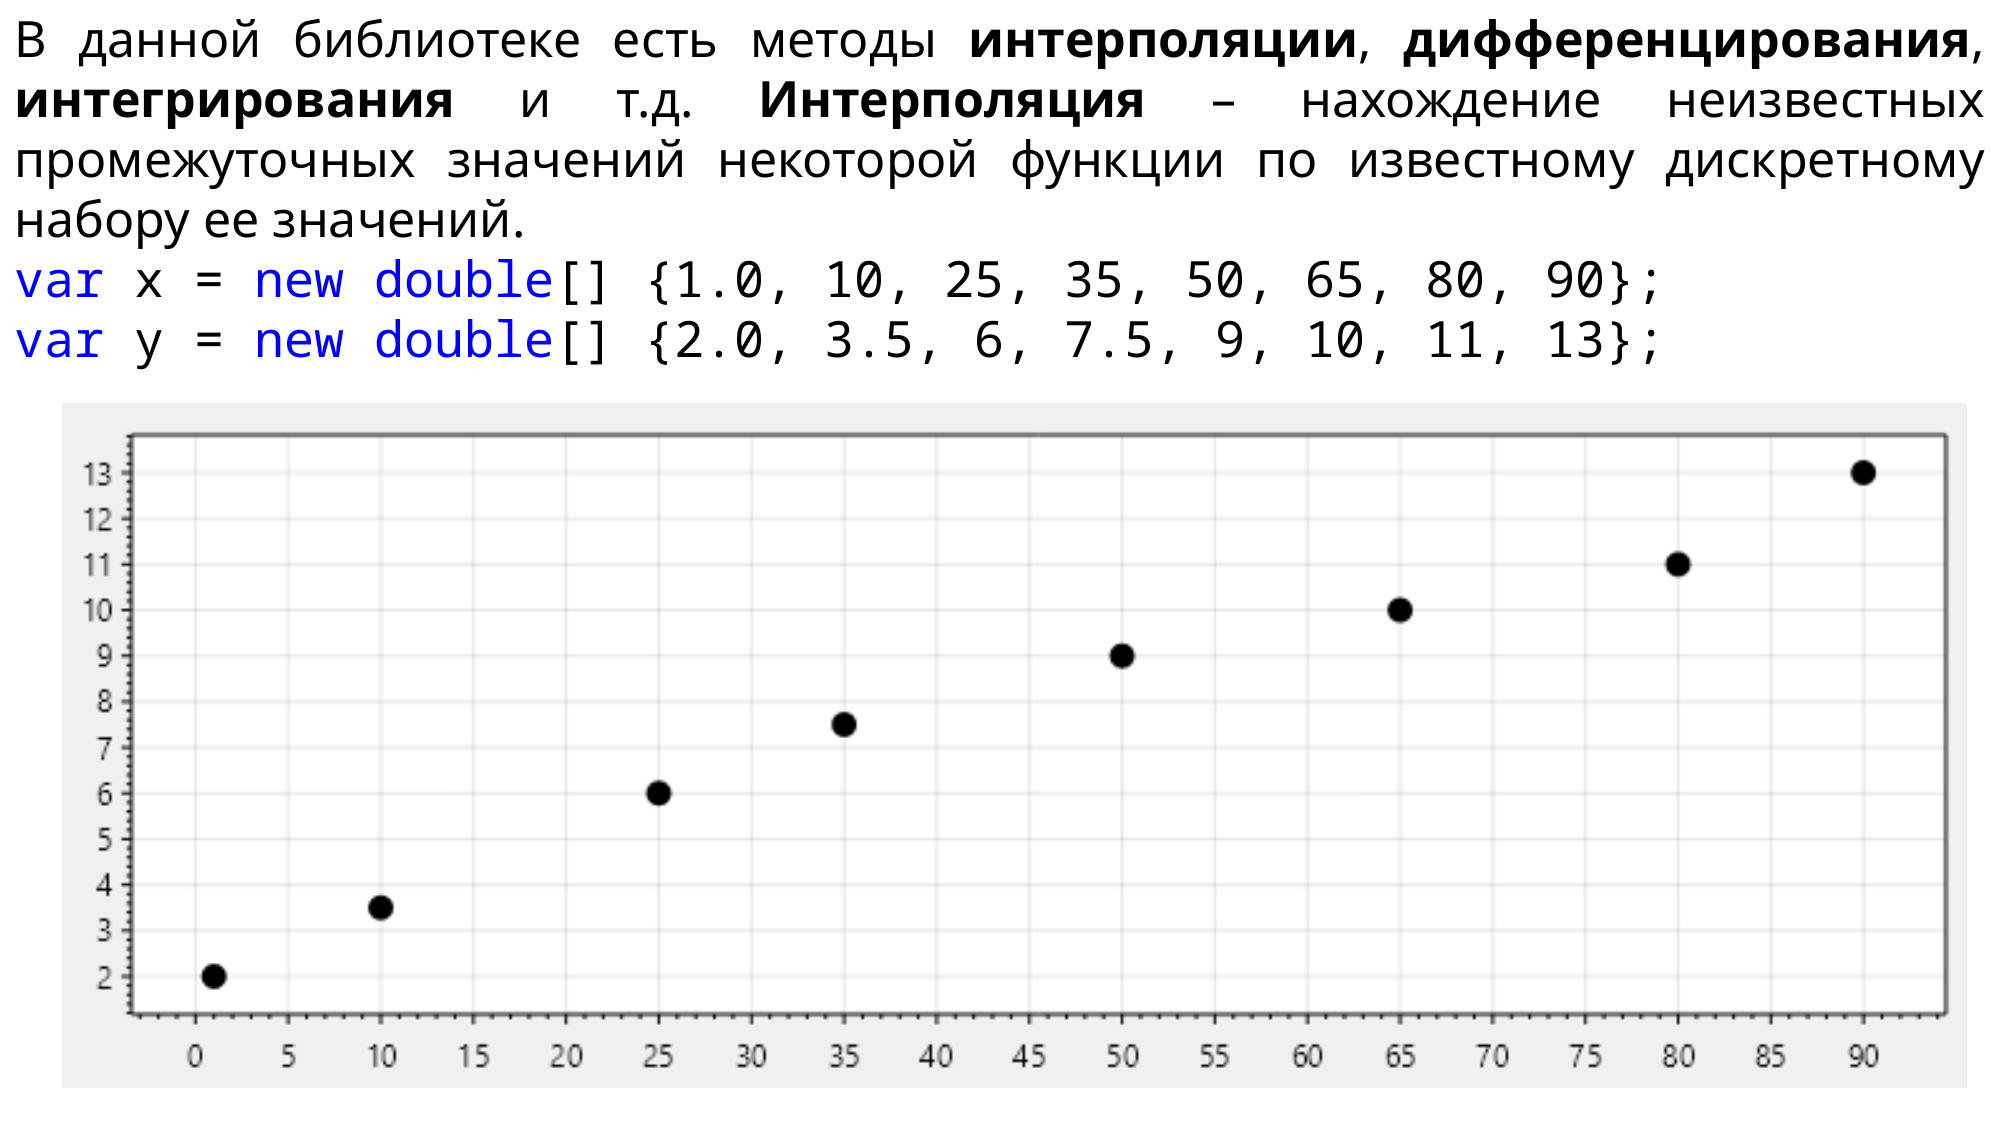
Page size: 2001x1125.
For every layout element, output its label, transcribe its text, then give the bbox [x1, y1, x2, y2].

picture [62, 403, 1967, 1088]
text_box В данной библиотеке есть методы интерполяции, дифференцирования, интегрирования и т.д. Интерполяция – нахождение неизвестных промежуточных значений некоторой функции по известному дискретному набору ее значений. var x = new double[] {1.0, 10, 25, 35, 50, 65, 80, 90}; var y = new double[] {2.0, 3.5, 6, 7.5, 9, 10, 11, 13}; [0, 0, 2000, 375]
